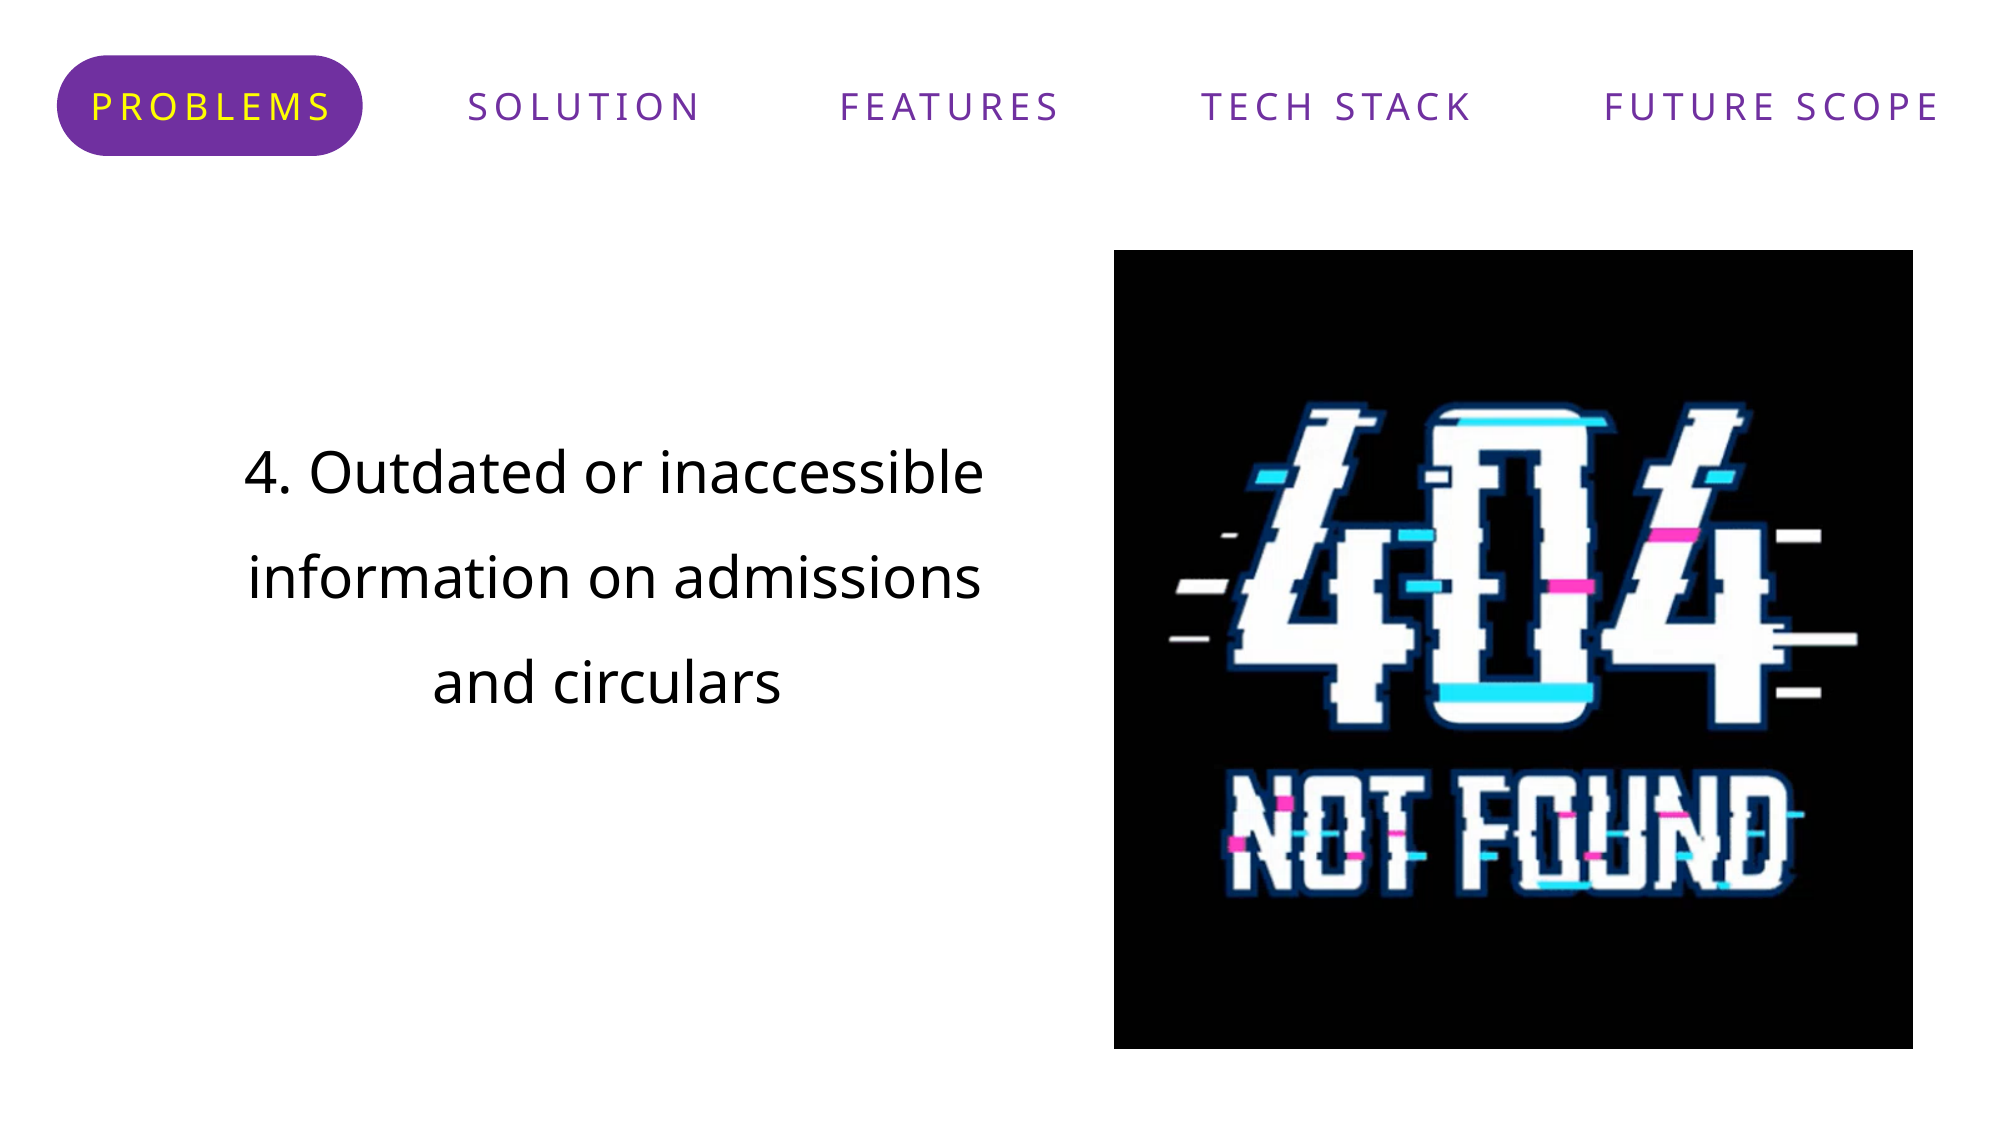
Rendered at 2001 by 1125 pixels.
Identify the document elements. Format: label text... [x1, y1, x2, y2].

text_box PROBLEMS [75, 75, 344, 136]
text_box SOLUTION [452, 75, 714, 136]
text_box 4. Outdated or inaccessible information on admissions and circulars [209, 393, 1020, 828]
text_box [1113, 249, 1914, 1050]
text_box FEATURES [824, 75, 1073, 136]
text_box TECH STACK [1186, 75, 1484, 136]
text_box FUTURE SCOPE [1588, 75, 1953, 136]
text_box [55, 54, 364, 157]
